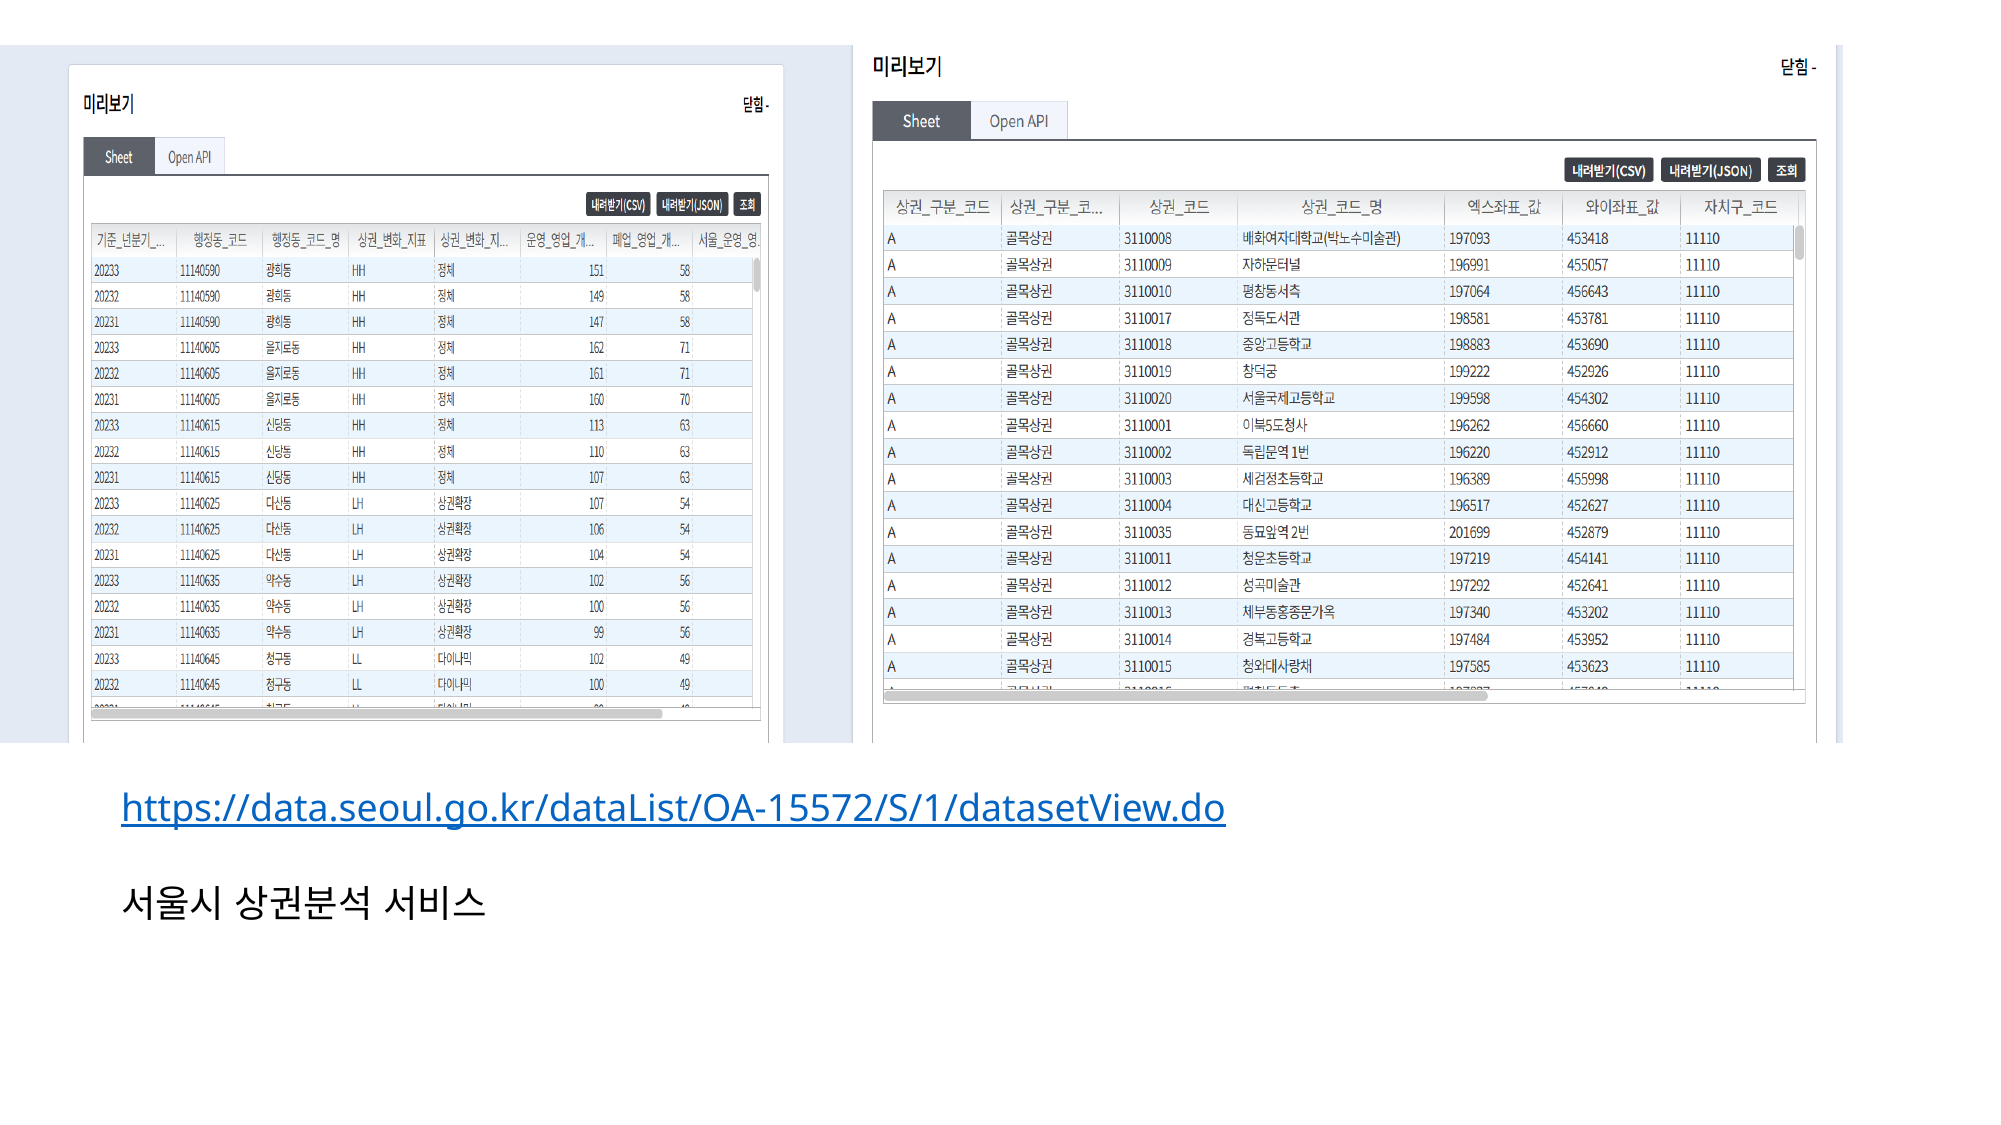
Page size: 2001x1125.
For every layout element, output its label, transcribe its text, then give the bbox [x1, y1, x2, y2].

picture [0, 45, 1843, 743]
text_box https://data.seoul.go.kr/dataList/OA-15572/S/1/datasetView.do 서울시 상권분석 서비스 [106, 776, 1436, 933]
